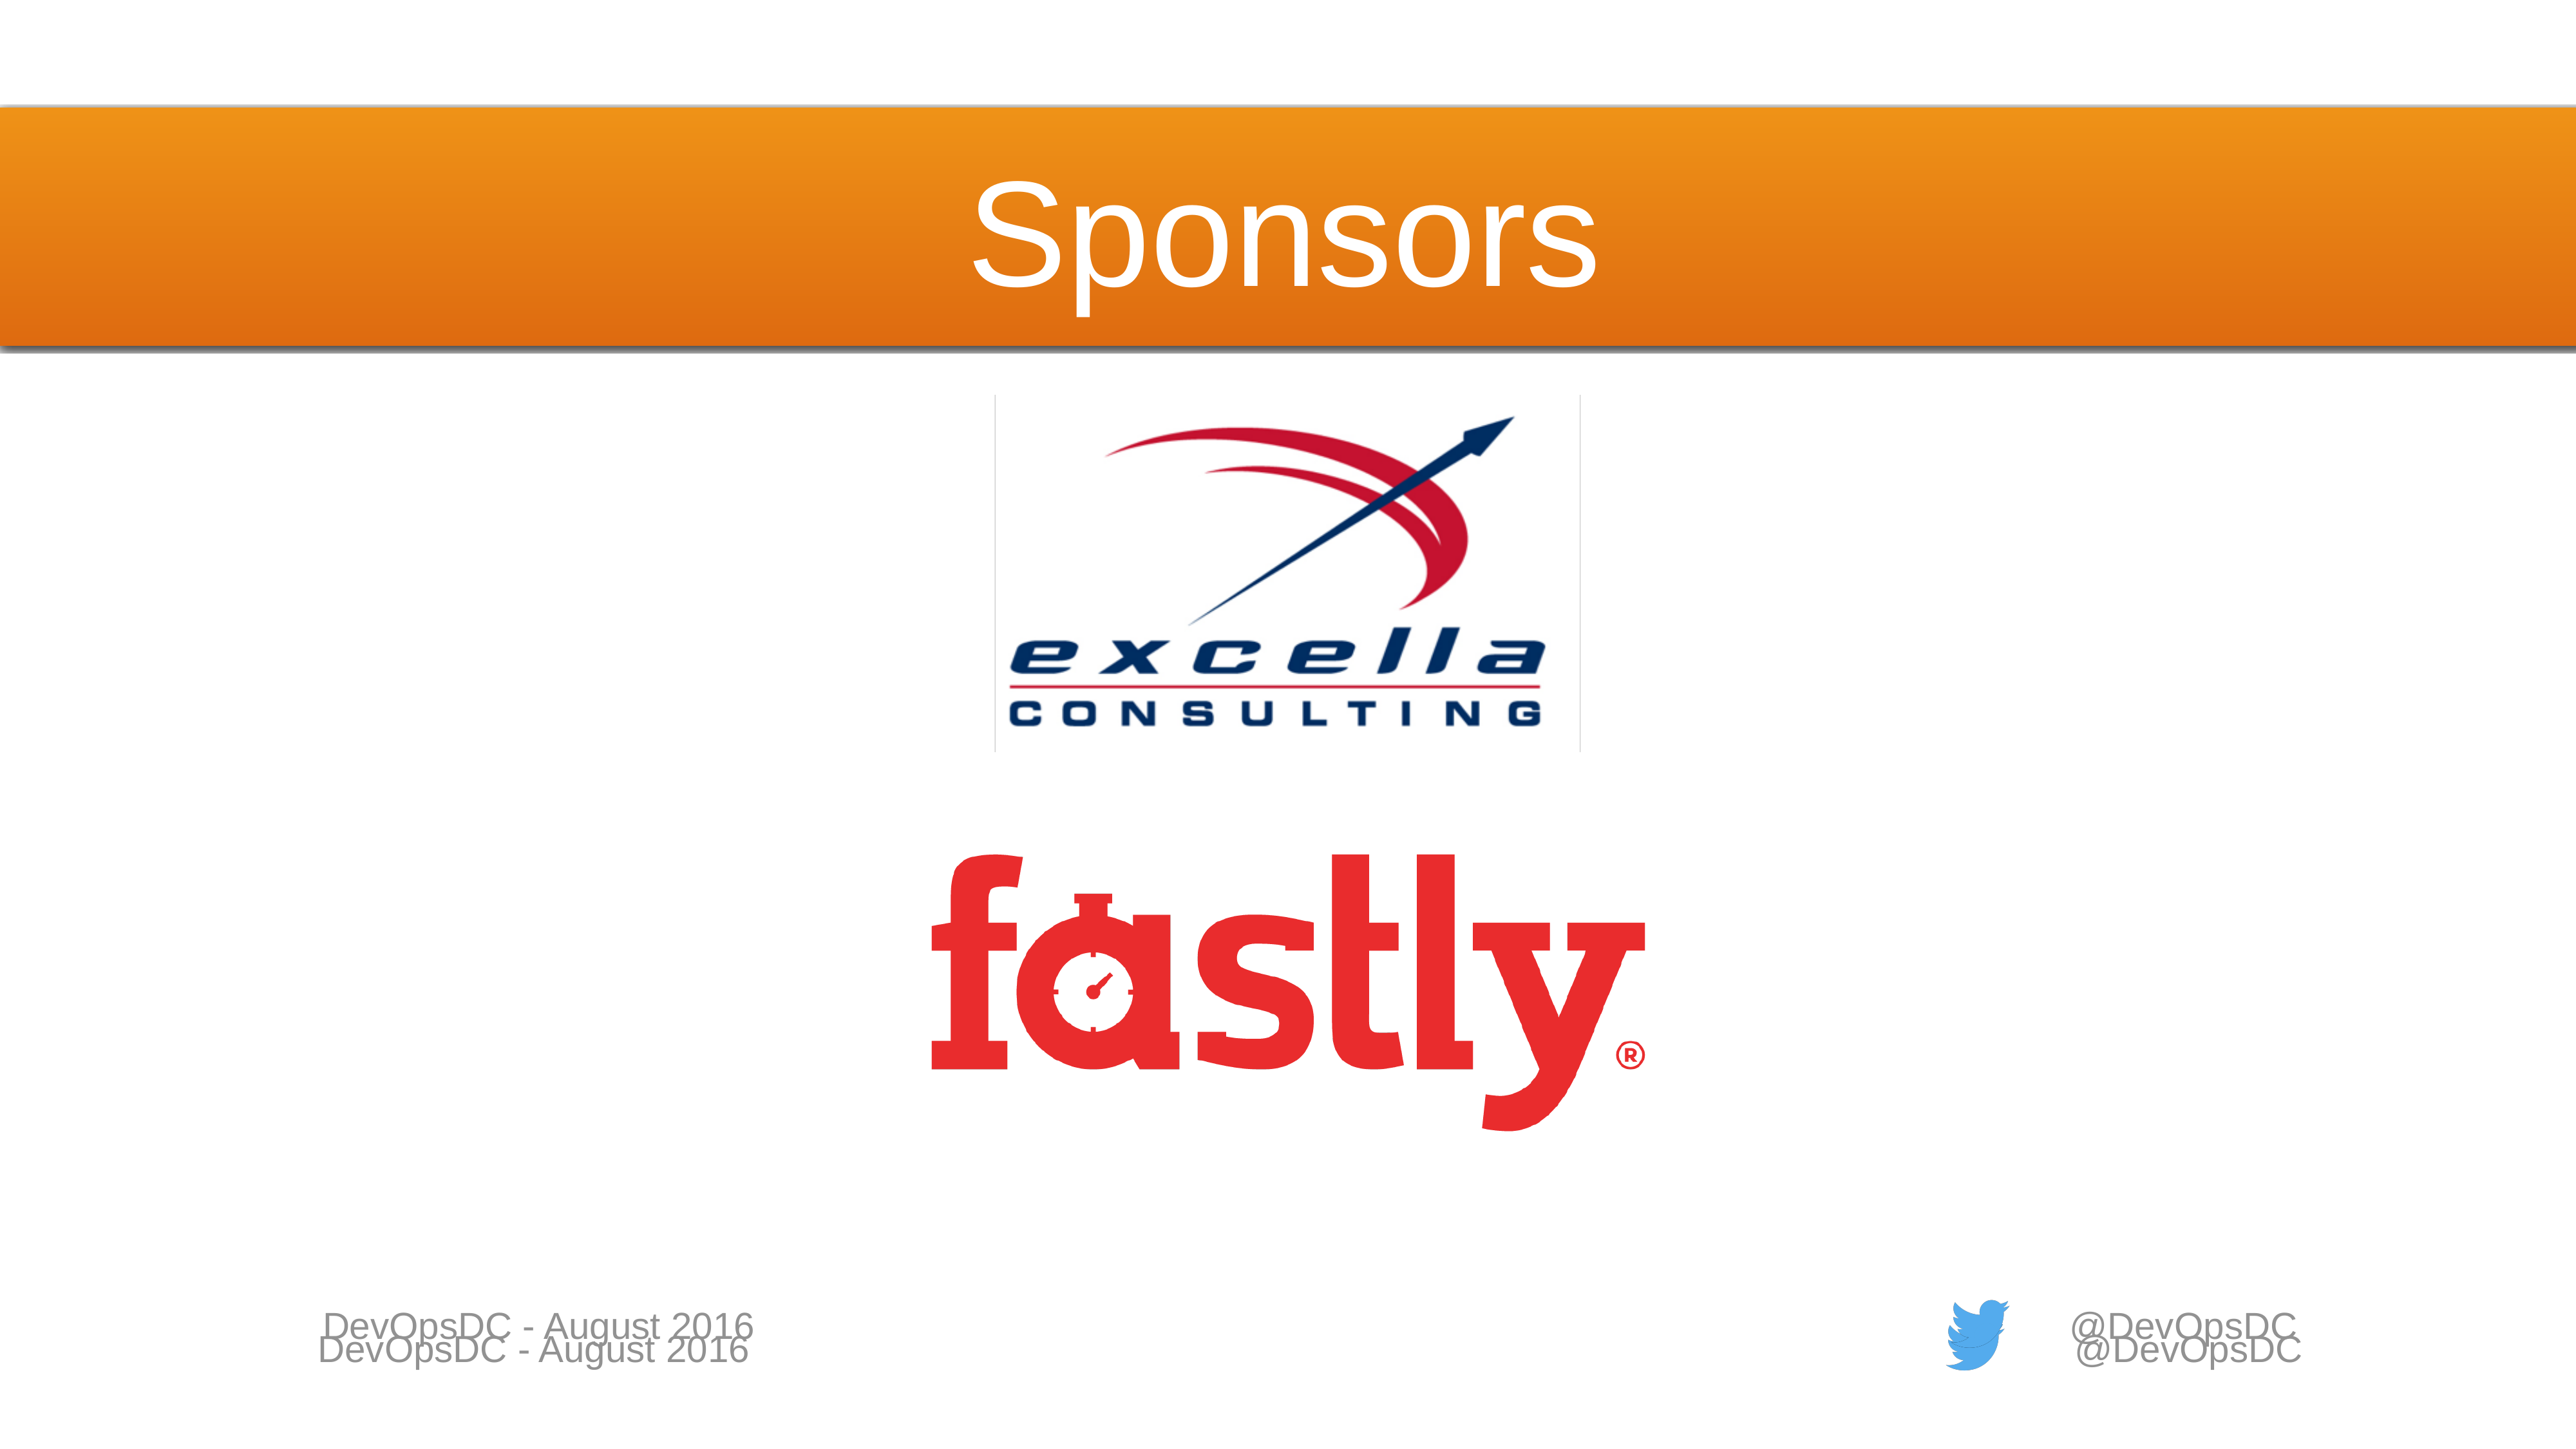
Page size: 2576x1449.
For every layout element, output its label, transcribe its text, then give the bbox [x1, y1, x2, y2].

picture [853, 394, 1723, 752]
picture [1931, 1281, 2023, 1390]
title Sponsors [0, 66, 2573, 387]
picture [927, 801, 1649, 1180]
